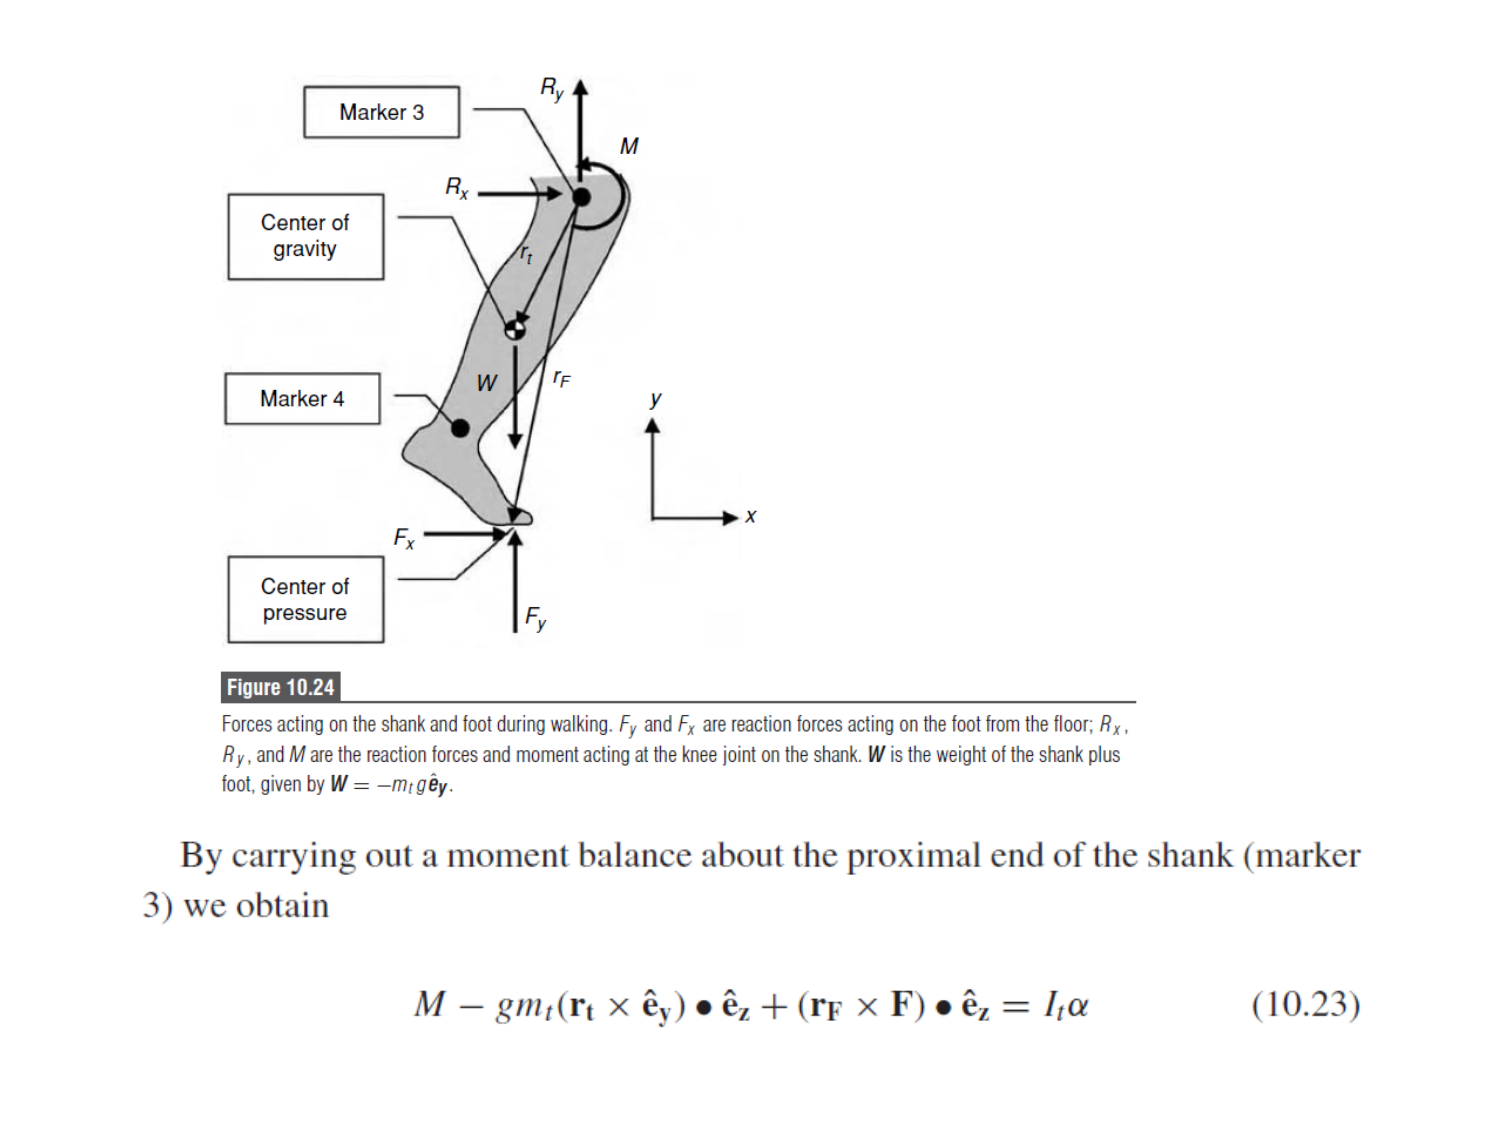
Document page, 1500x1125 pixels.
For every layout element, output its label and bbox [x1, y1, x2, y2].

picture [187, 46, 1161, 802]
picture [116, 820, 1394, 1079]
